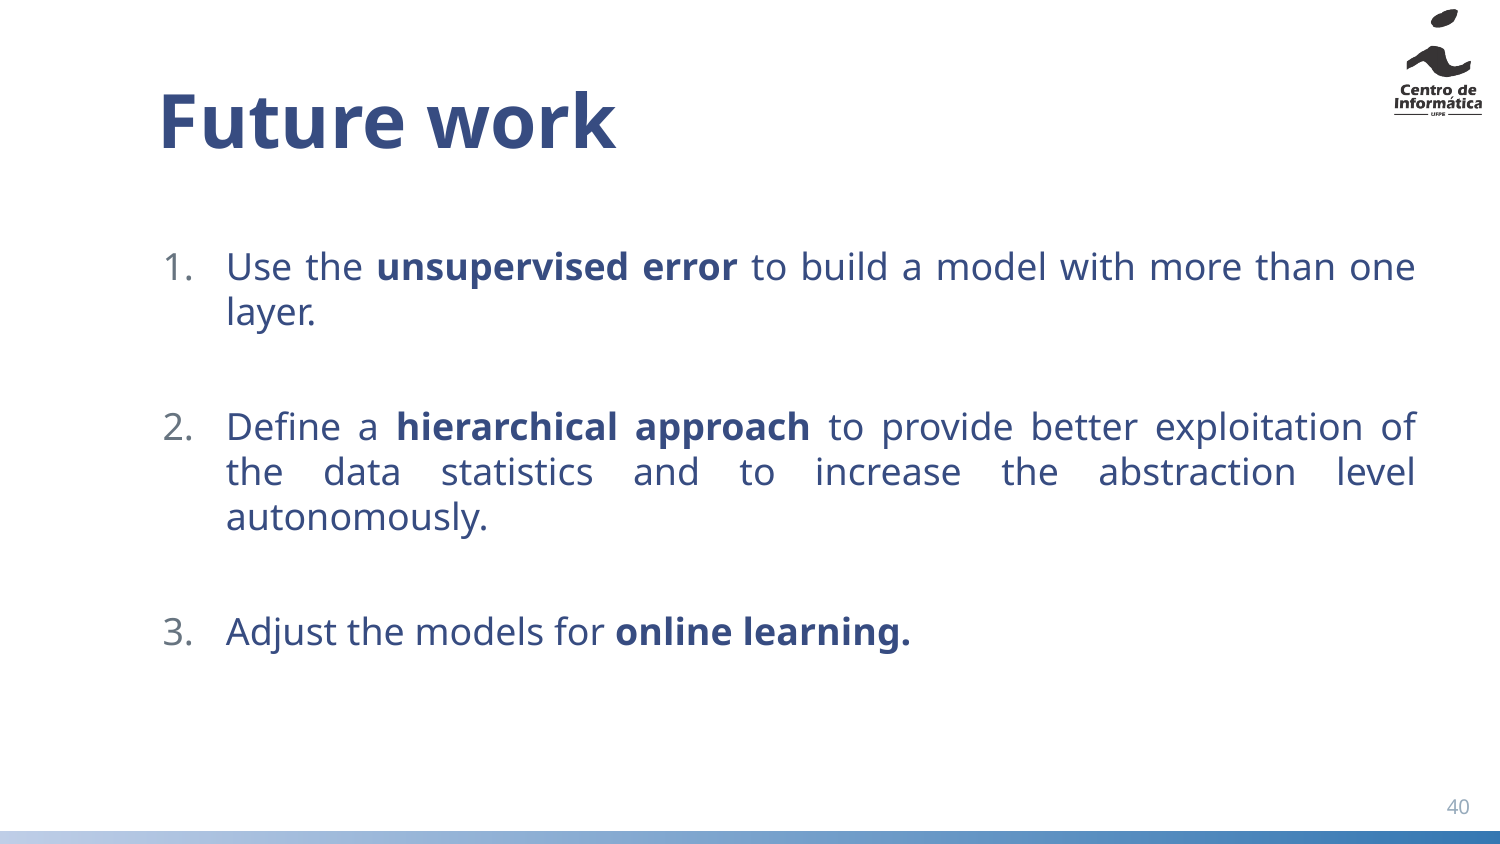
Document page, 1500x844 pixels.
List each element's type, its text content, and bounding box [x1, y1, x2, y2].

title Future work [146, 33, 1207, 174]
picture [1394, 9, 1482, 116]
list Use the unsupervised error to build a model with more than one layer. Deﬁne a hierarchical approach to provide better exploitation of the data statistics and to increase the abstraction level autonomously. Adjust the models for online learning. [146, 174, 1429, 758]
slide_number 40 [1391, 783, 1482, 835]
